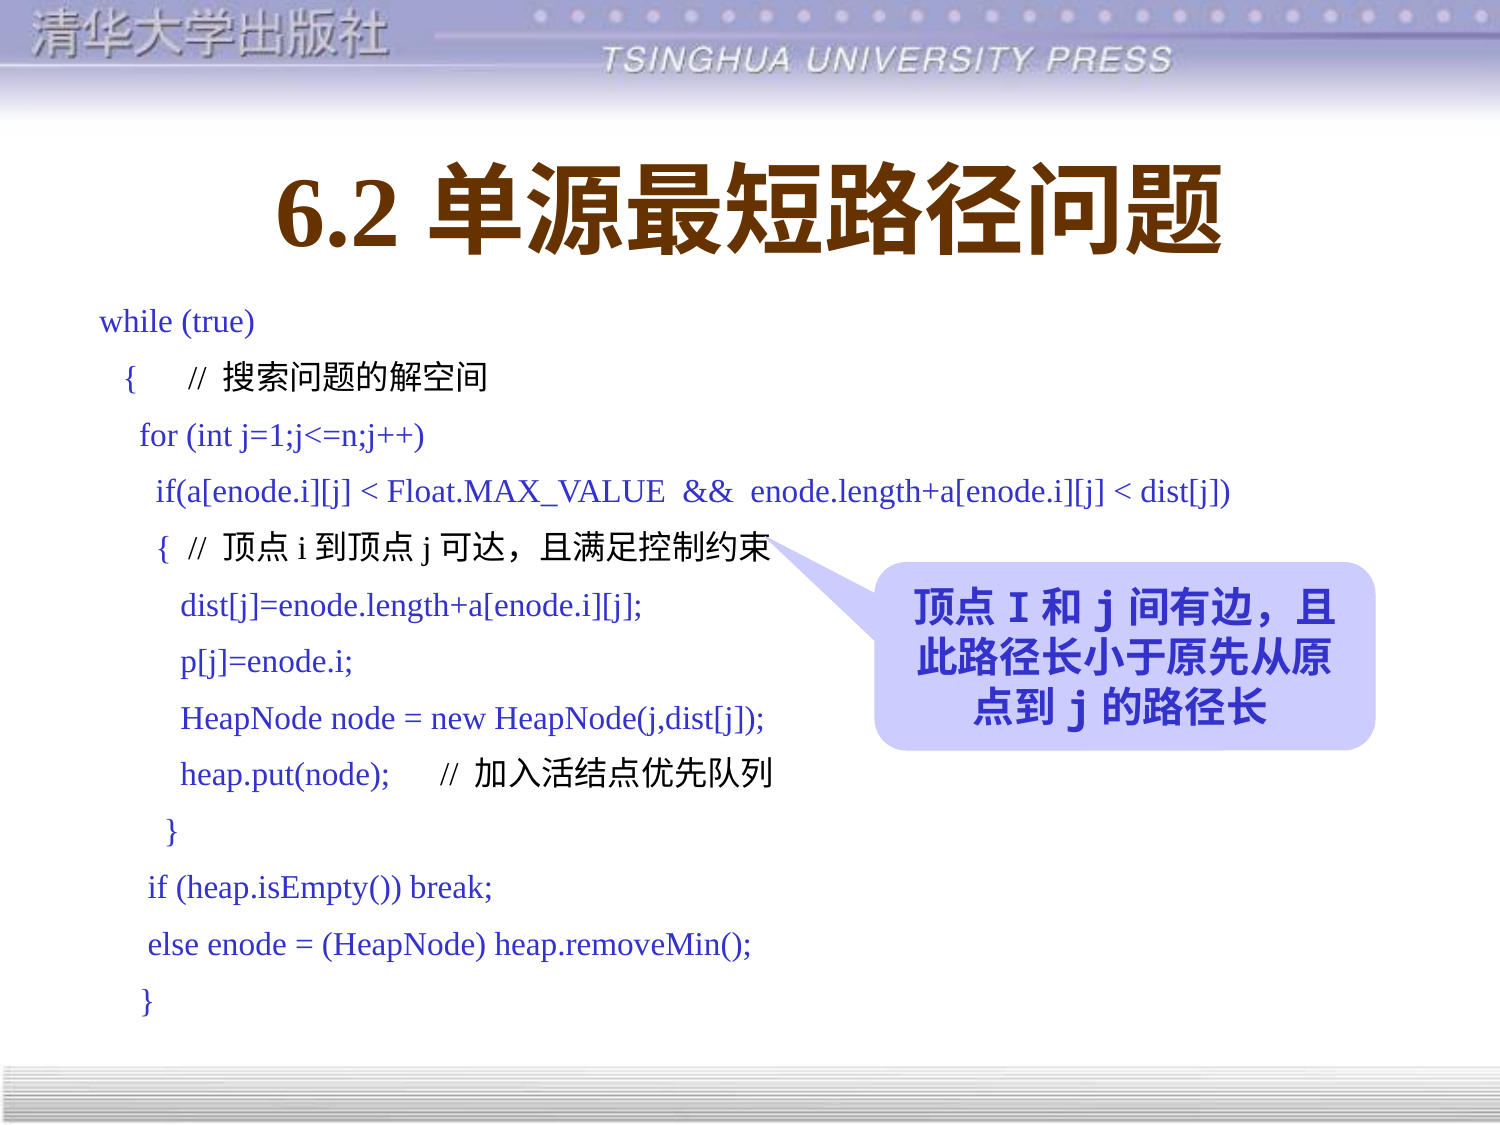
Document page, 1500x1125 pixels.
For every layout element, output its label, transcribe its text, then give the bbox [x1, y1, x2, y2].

title 6.2 单源最短路径问题 [112, 112, 1388, 301]
text_box 顶点I和j间有边，且此路径长小于原先从原点到j的路径长 [764, 536, 1376, 751]
slide_number [1074, 1025, 1388, 1100]
picture [0, 0, 1500, 1125]
text_box while (true) { // 搜索问题的解空间 for (int j=1;j<=n;j++) if(a[enode.i][j] < Float.MAX_VALUE && enode.length+a[enode.i][j] < dist[j]) { // 顶点i到顶点j可达，且满足控制约束 dist[j]=enode.length+a[enode.i][j]; p[j]=enode.i; HeapNode node = new HeapNode(j,dist[j]); heap.put(node); // 加入活结点优先队列 } if (heap.isEmpty()) break; else enode = (HeapNode) heap.removeMin(); } [74, 287, 1363, 1027]
